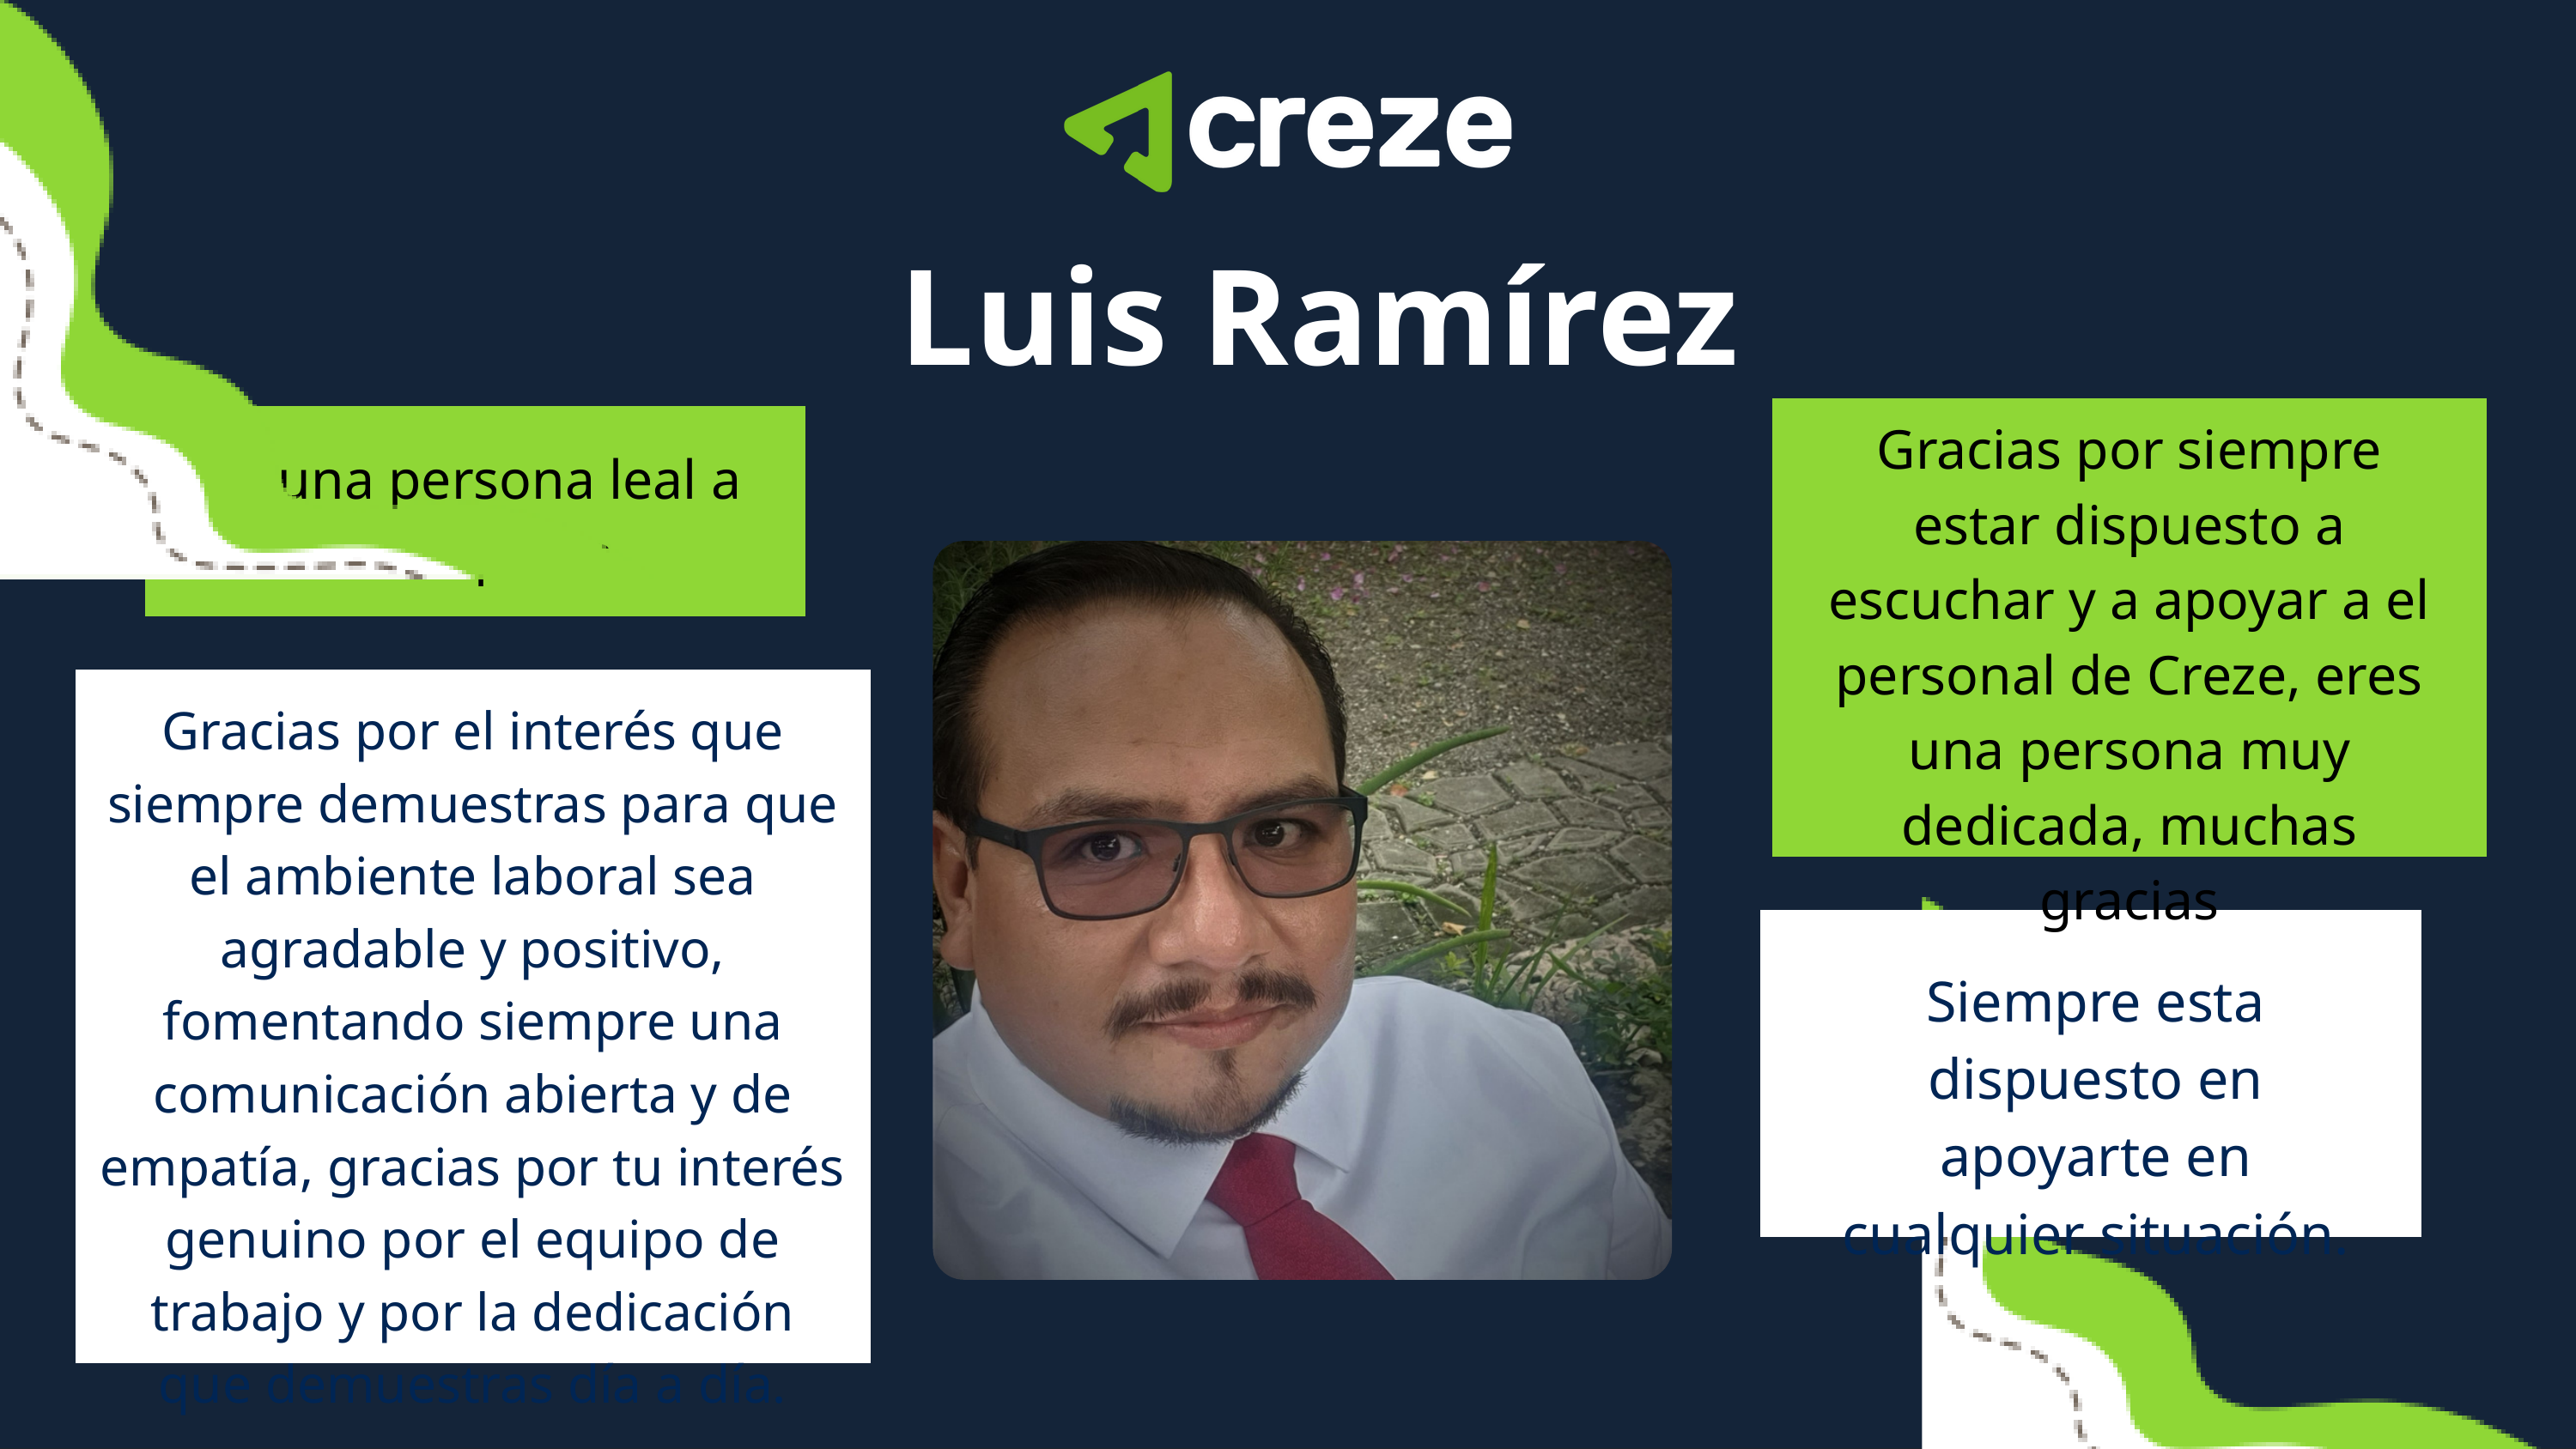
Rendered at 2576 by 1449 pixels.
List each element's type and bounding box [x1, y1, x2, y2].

text_box [933, 540, 1673, 1280]
text_box [75, 669, 872, 1364]
text_box [144, 405, 806, 617]
text_box [0, 0, 2576, 1449]
text_box [1771, 398, 2487, 858]
text_box [1759, 910, 2421, 1237]
